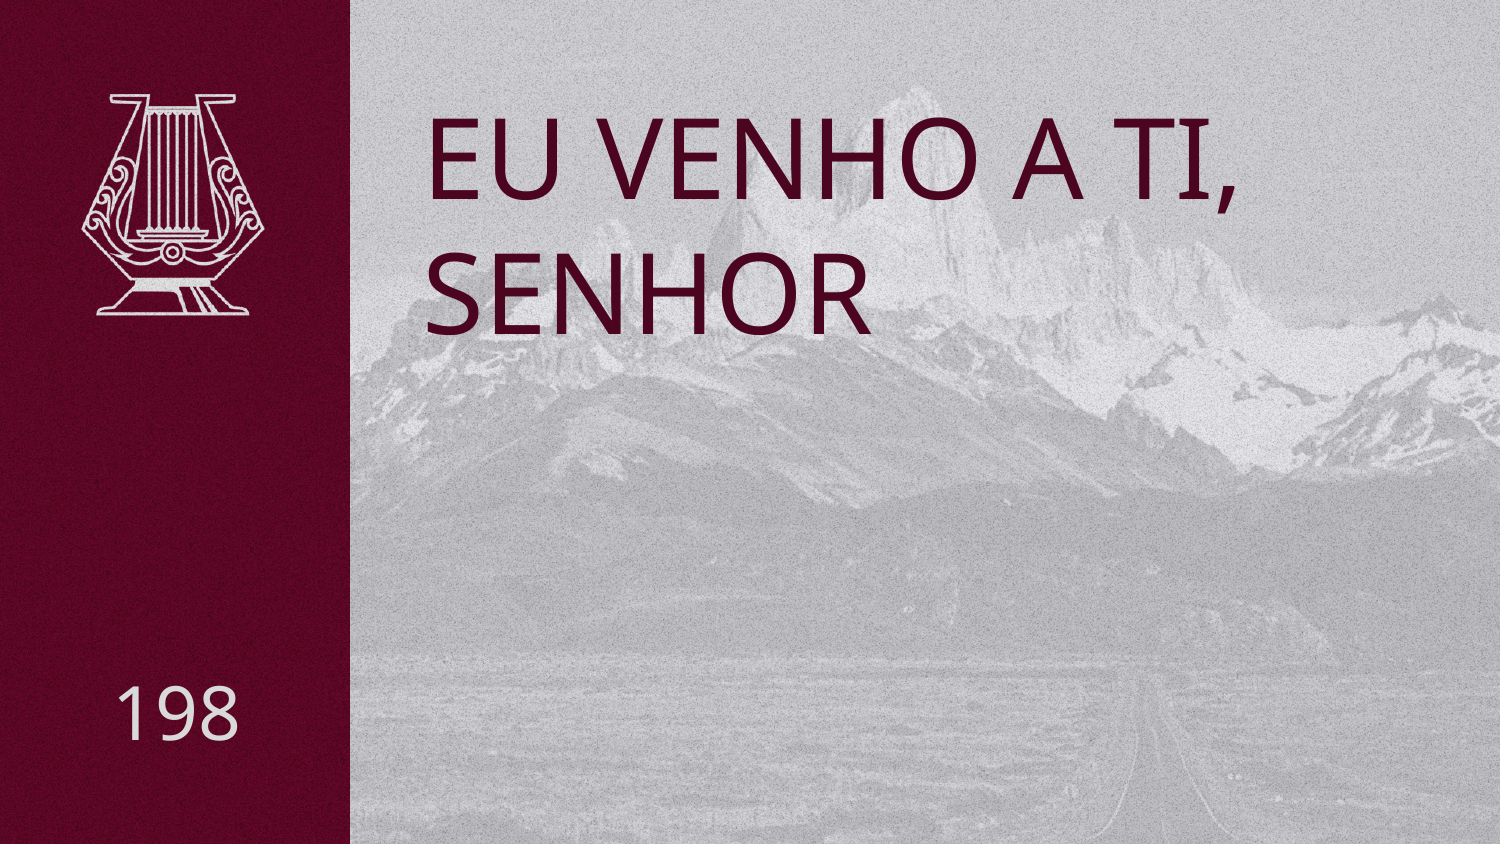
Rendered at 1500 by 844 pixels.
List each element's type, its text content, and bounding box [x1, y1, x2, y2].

picture [0, 0, 1500, 844]
list 198 [76, 658, 278, 765]
title EU VENHO A TI, SENHOR [407, 79, 1447, 777]
